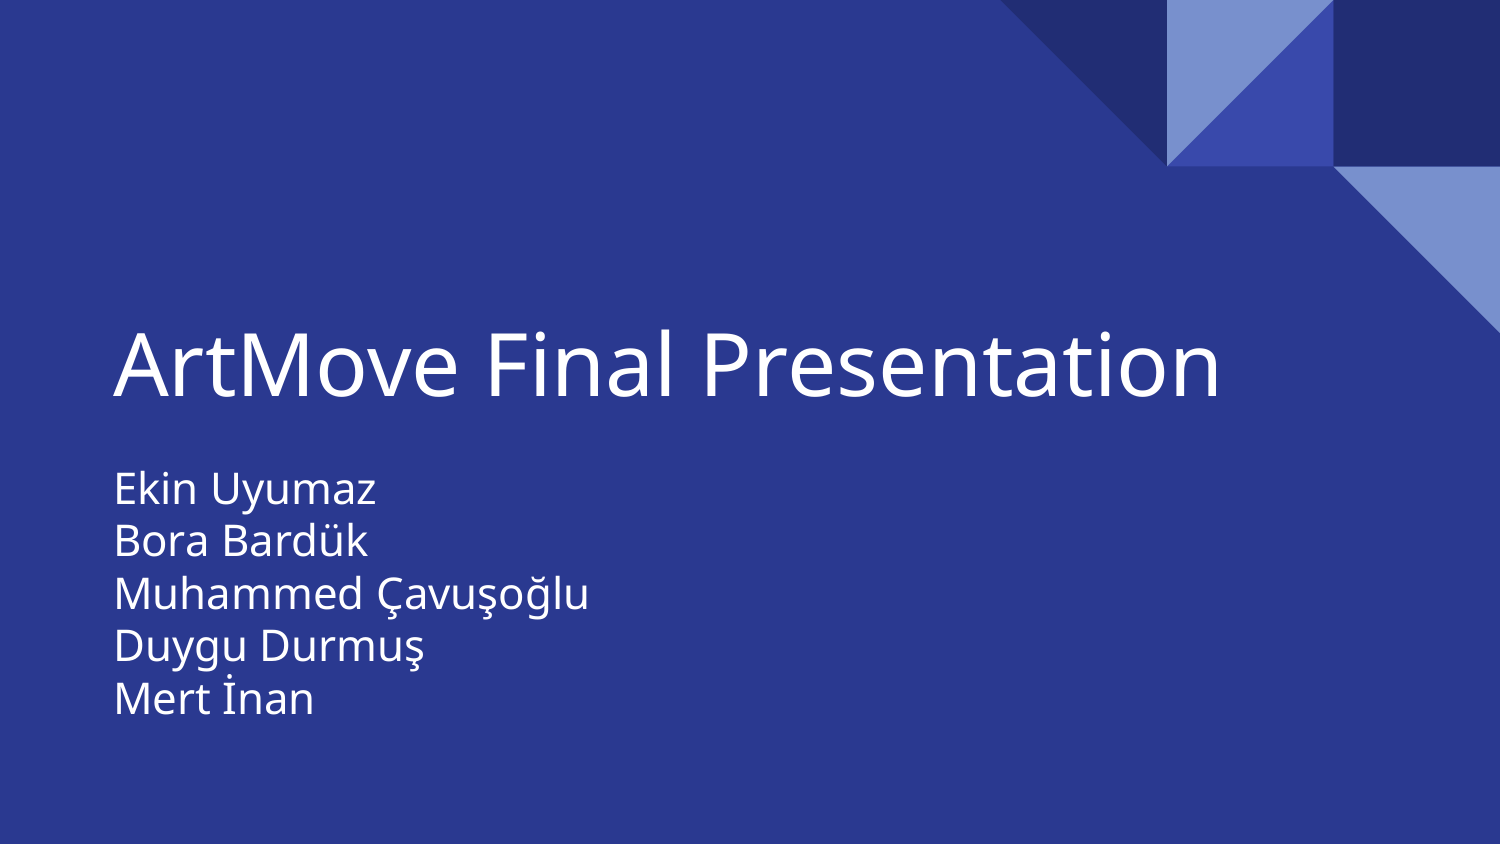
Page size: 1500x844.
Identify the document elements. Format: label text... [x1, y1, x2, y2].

subtitle Ekin Uyumaz Bora Bardük Muhammed Çavuşoğlu Duygu Durmuş Mert İnan [98, 445, 1447, 517]
title ArtMove Final Presentation [98, 291, 1447, 429]
